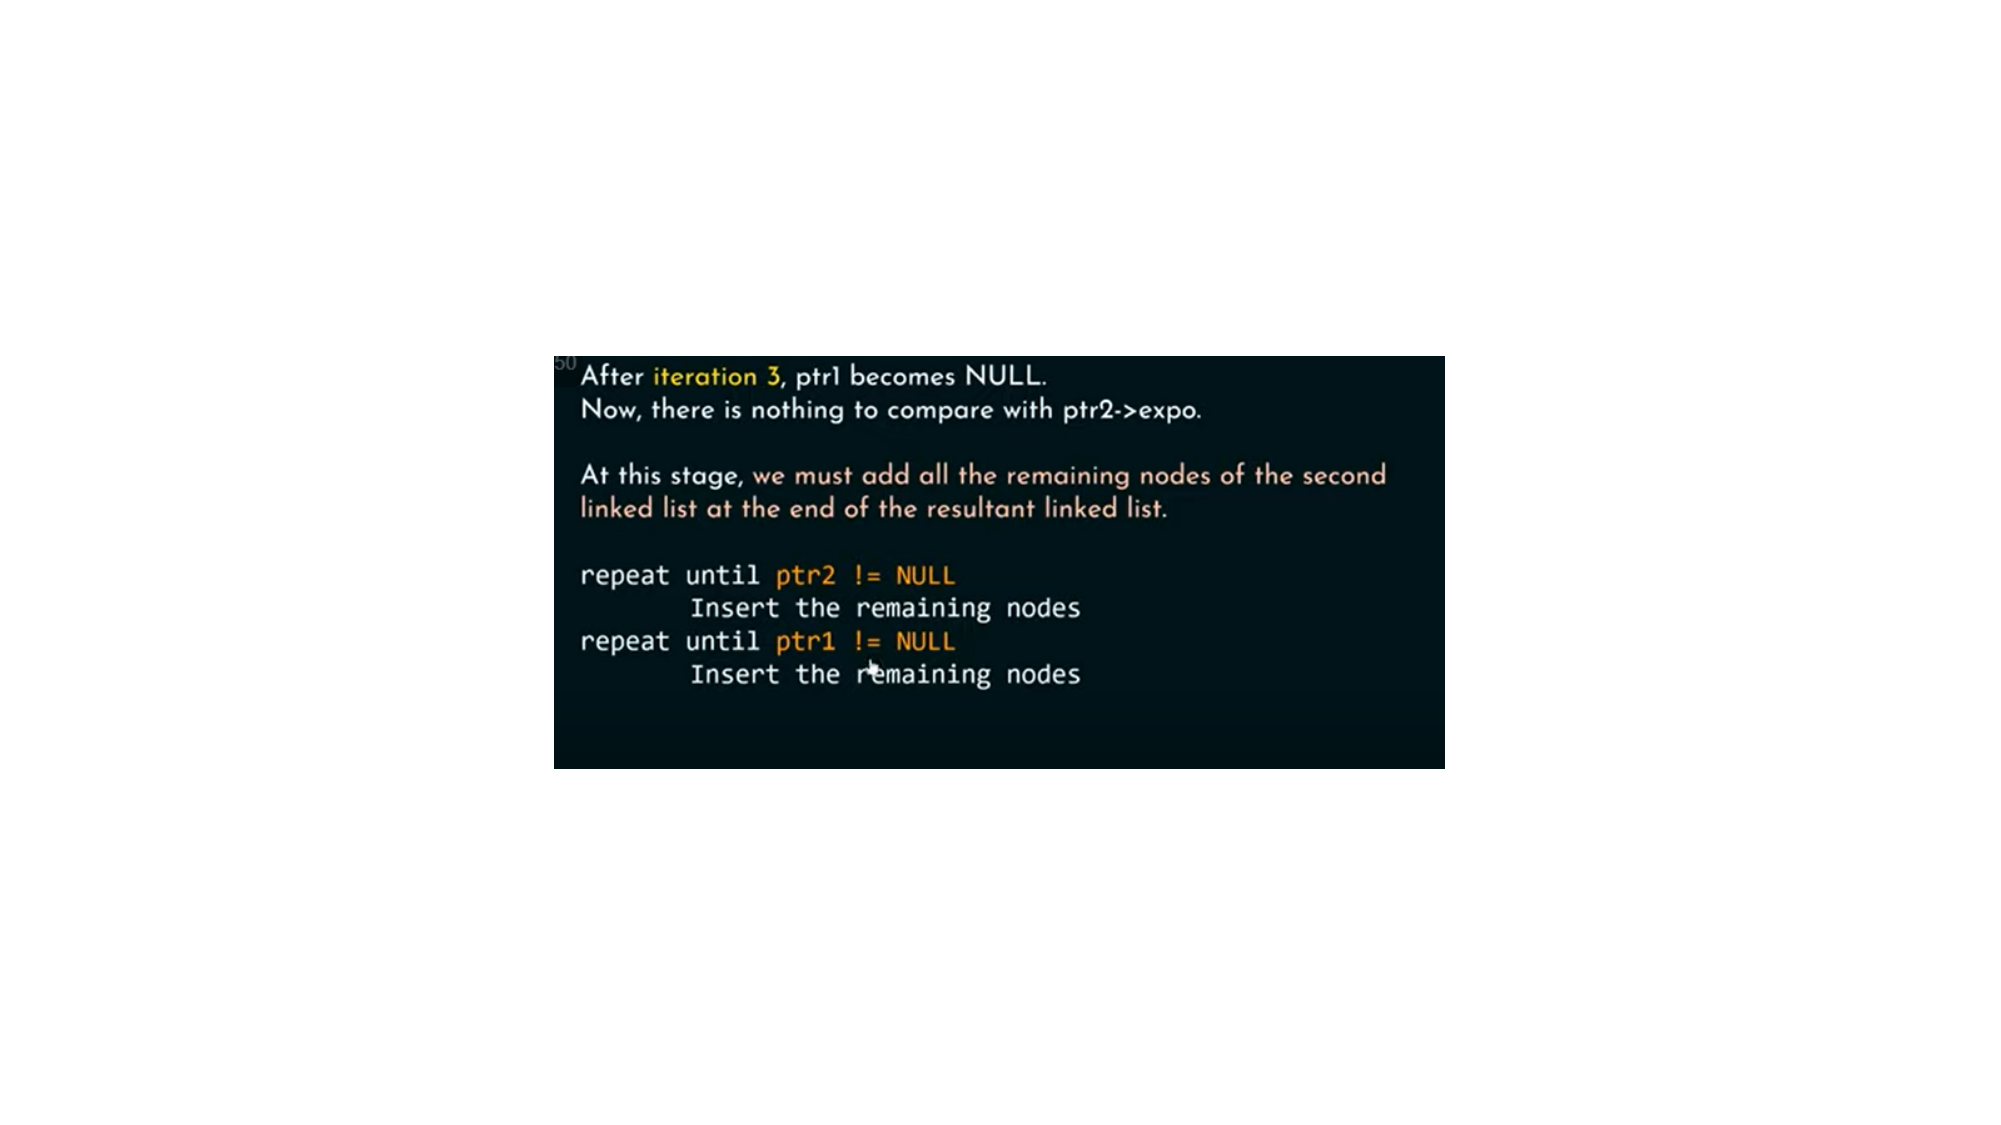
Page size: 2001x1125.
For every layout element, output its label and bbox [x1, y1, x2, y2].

picture [554, 356, 1445, 769]
